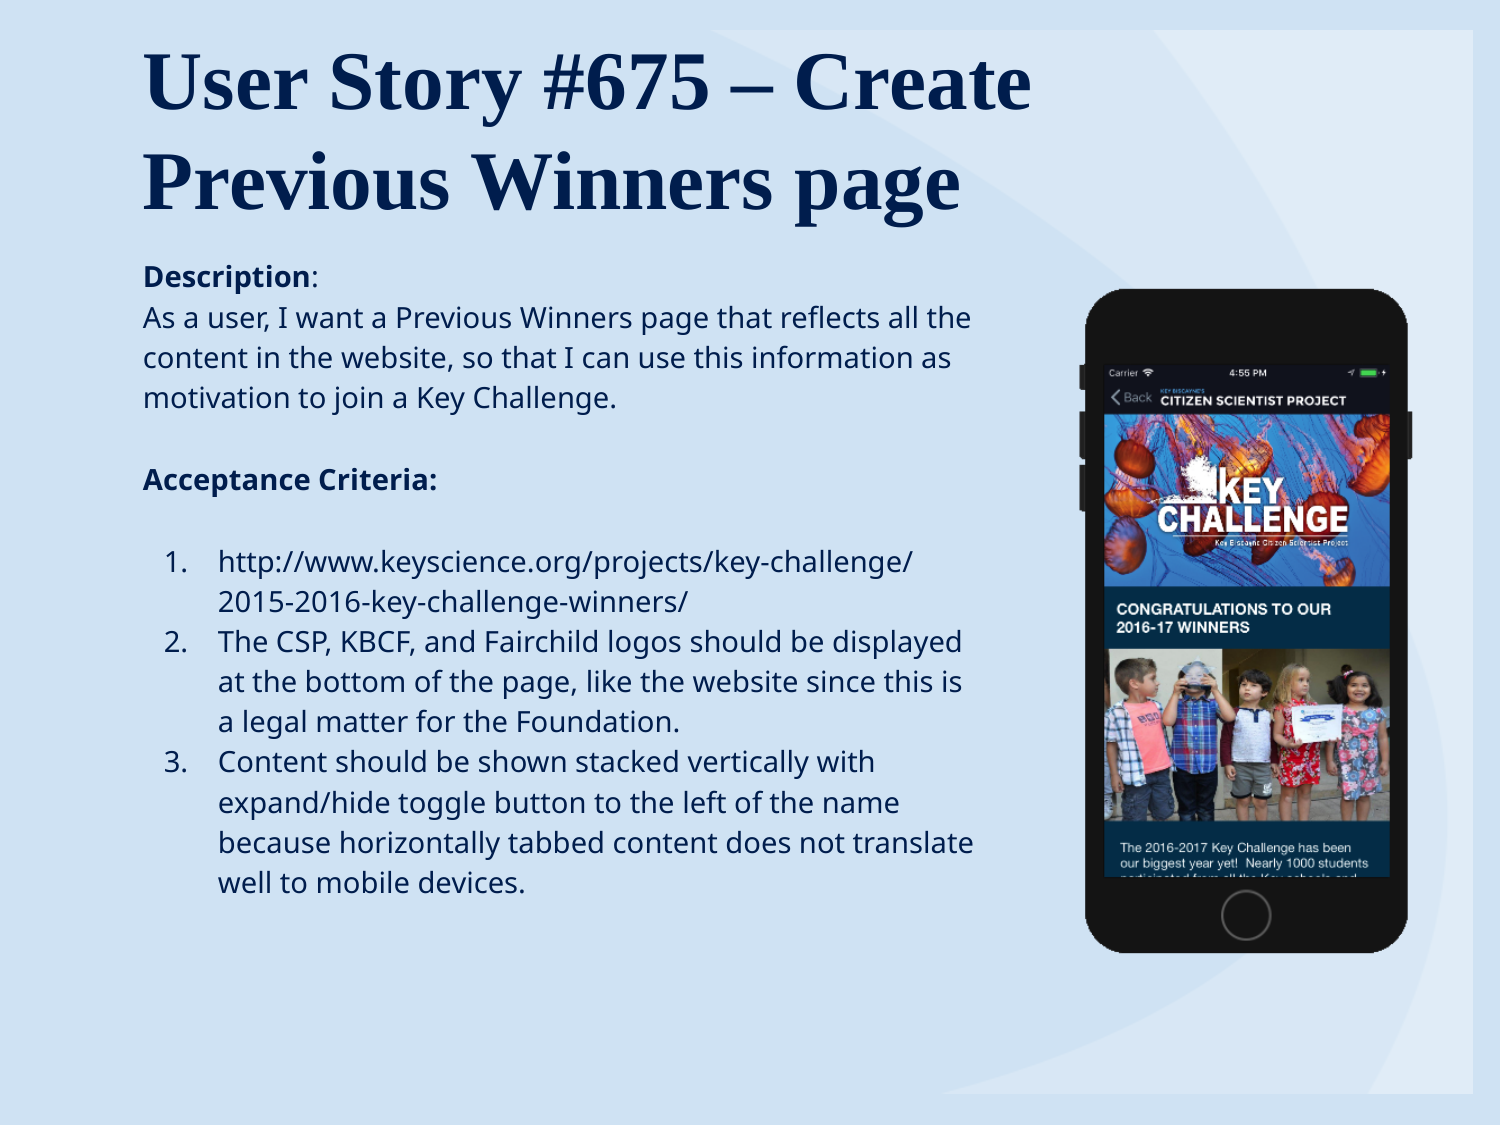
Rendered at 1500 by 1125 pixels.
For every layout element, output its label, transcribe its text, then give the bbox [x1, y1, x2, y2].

list Description: As a user, I want a Previous Winners page that reflects all the content in the website, so that I can use this information as motivation to join a Key Challenge. Acceptance Criteria: http://www.keyscience.org/projects/key-challenge/2015-2016-key-challenge-winners/ The CSP, KBCF, and Fairchild logos should be displayed at the bottom of the page, like the website since this is a legal matter for the Foundation. Content should be shown stacked vertically with expand/hide toggle button to the left of the name because horizontally tabbed content does not translate well to mobile devices. [127, 233, 996, 991]
picture [24, 30, 1473, 1094]
title User Story #675 – Create Previous Winners page [127, 62, 1372, 234]
